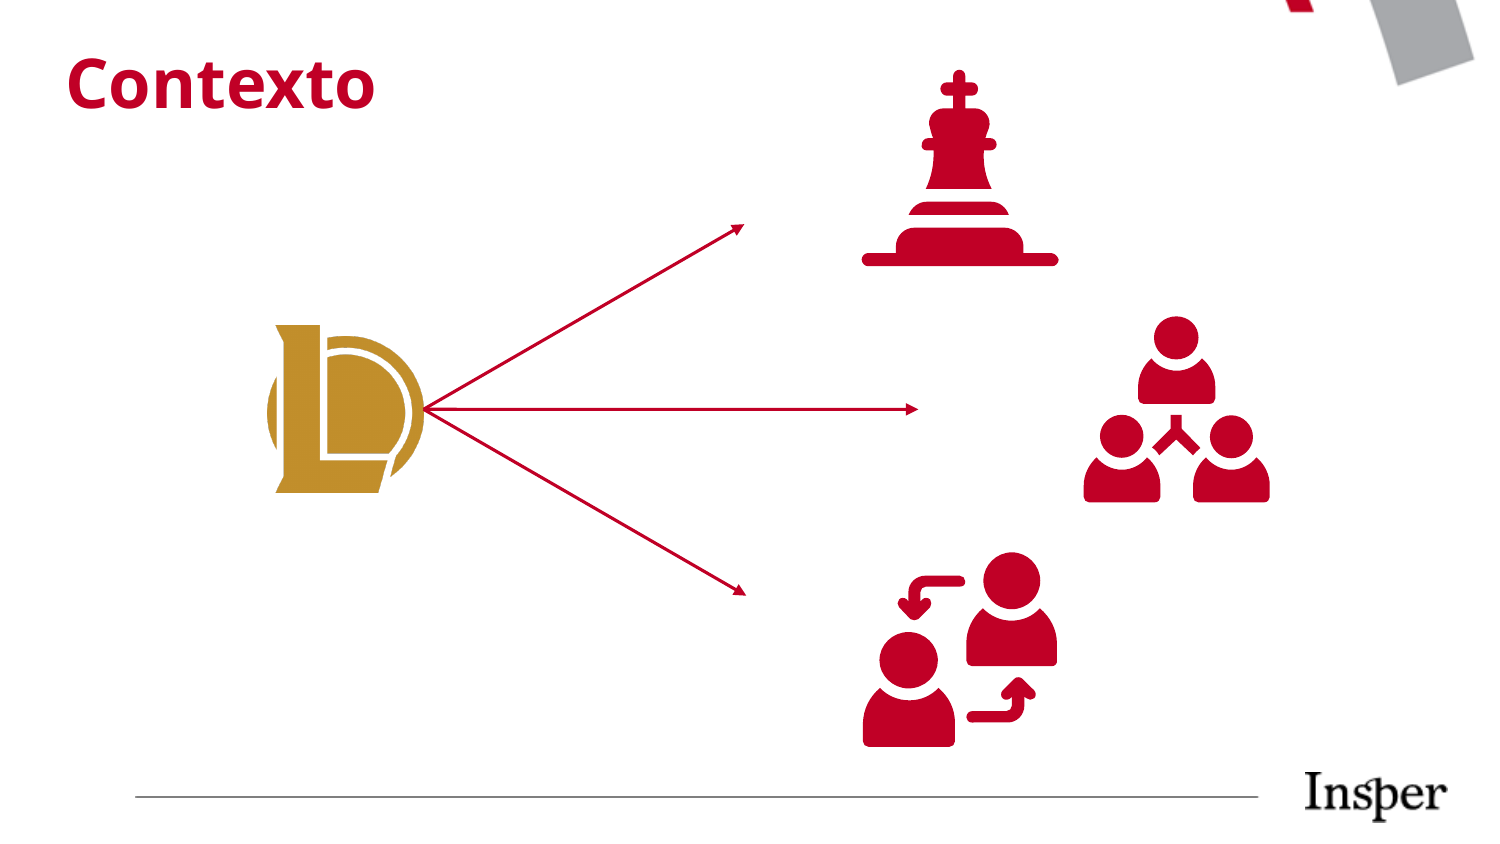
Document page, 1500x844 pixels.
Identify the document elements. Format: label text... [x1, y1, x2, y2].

picture [1305, 772, 1448, 823]
text_box Contexto [50, 24, 1155, 143]
picture [1252, 0, 1500, 94]
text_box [861, 69, 1059, 267]
picture [267, 325, 423, 493]
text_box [862, 552, 1058, 748]
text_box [423, 223, 745, 407]
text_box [1083, 316, 1271, 503]
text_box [423, 409, 747, 596]
